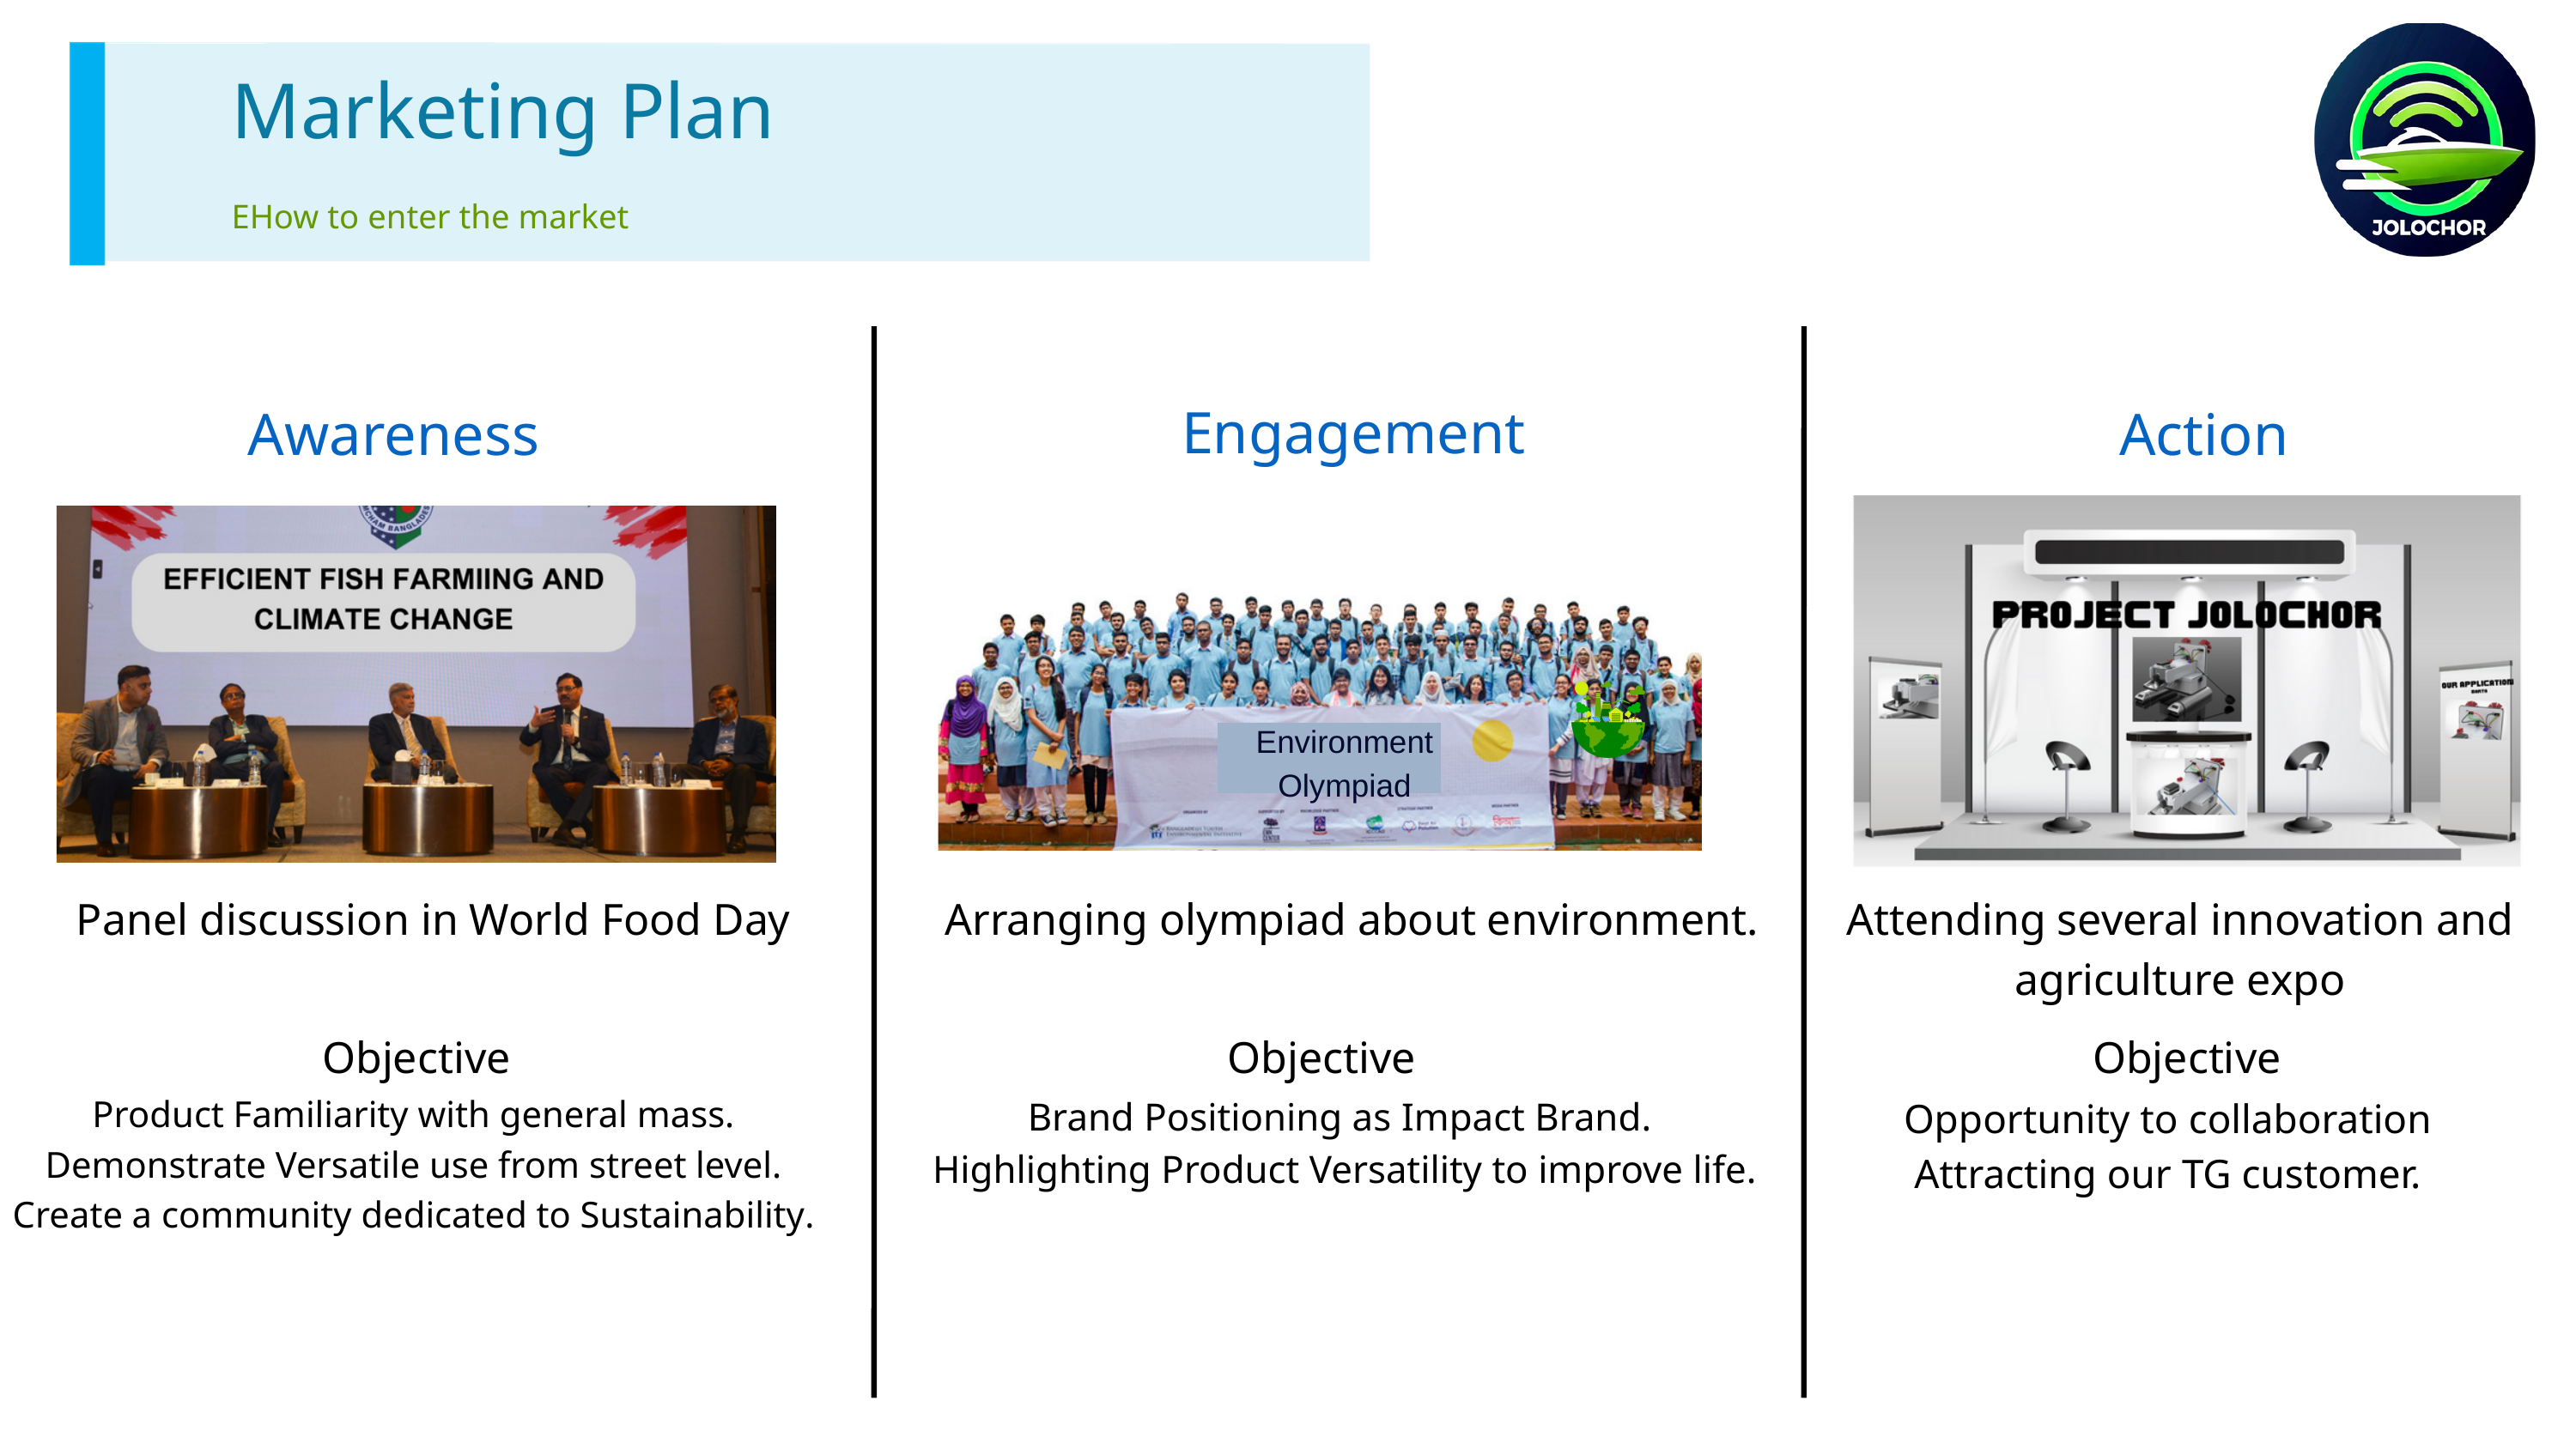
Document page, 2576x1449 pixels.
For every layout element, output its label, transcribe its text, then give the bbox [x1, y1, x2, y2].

text_box Opportunity to collaboration Attracting our TG customer. [1883, 1086, 2452, 1197]
text_box Panel discussion in World Food Day [45, 883, 822, 944]
text_box Environment Olympiad [1249, 800, 1441, 804]
text_box [2314, 23, 2536, 257]
text_box Environment Olympiad [1249, 714, 1441, 722]
text_box Awareness [189, 386, 599, 468]
text_box Engagement [1133, 385, 1574, 465]
text_box Attending several innovation and agriculture expo [1832, 883, 2529, 1004]
text_box Objective [322, 1022, 545, 1082]
text_box [56, 28, 1370, 278]
text_box [1571, 681, 1645, 758]
text_box Marketing Plan EHow to enter the market [231, 97, 1268, 235]
text_box Arranging olympiad about environment. [902, 883, 1801, 944]
text_box Brand Positioning as Impact Brand. Highlighting Product Versatility to improve life. [914, 1086, 1775, 1191]
text_box [1804, 495, 2524, 868]
text_box Objective [2093, 1022, 2316, 1082]
text_box Product Familiarity with general mass. Demonstrate Versatile use from street level. Create a community dedicated to Sustainability. [5, 1084, 822, 1235]
text_box [56, 506, 776, 863]
text_box [938, 588, 1702, 851]
text_box Objective [1227, 1022, 1450, 1082]
text_box Action [2076, 386, 2331, 468]
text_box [1218, 723, 1441, 794]
